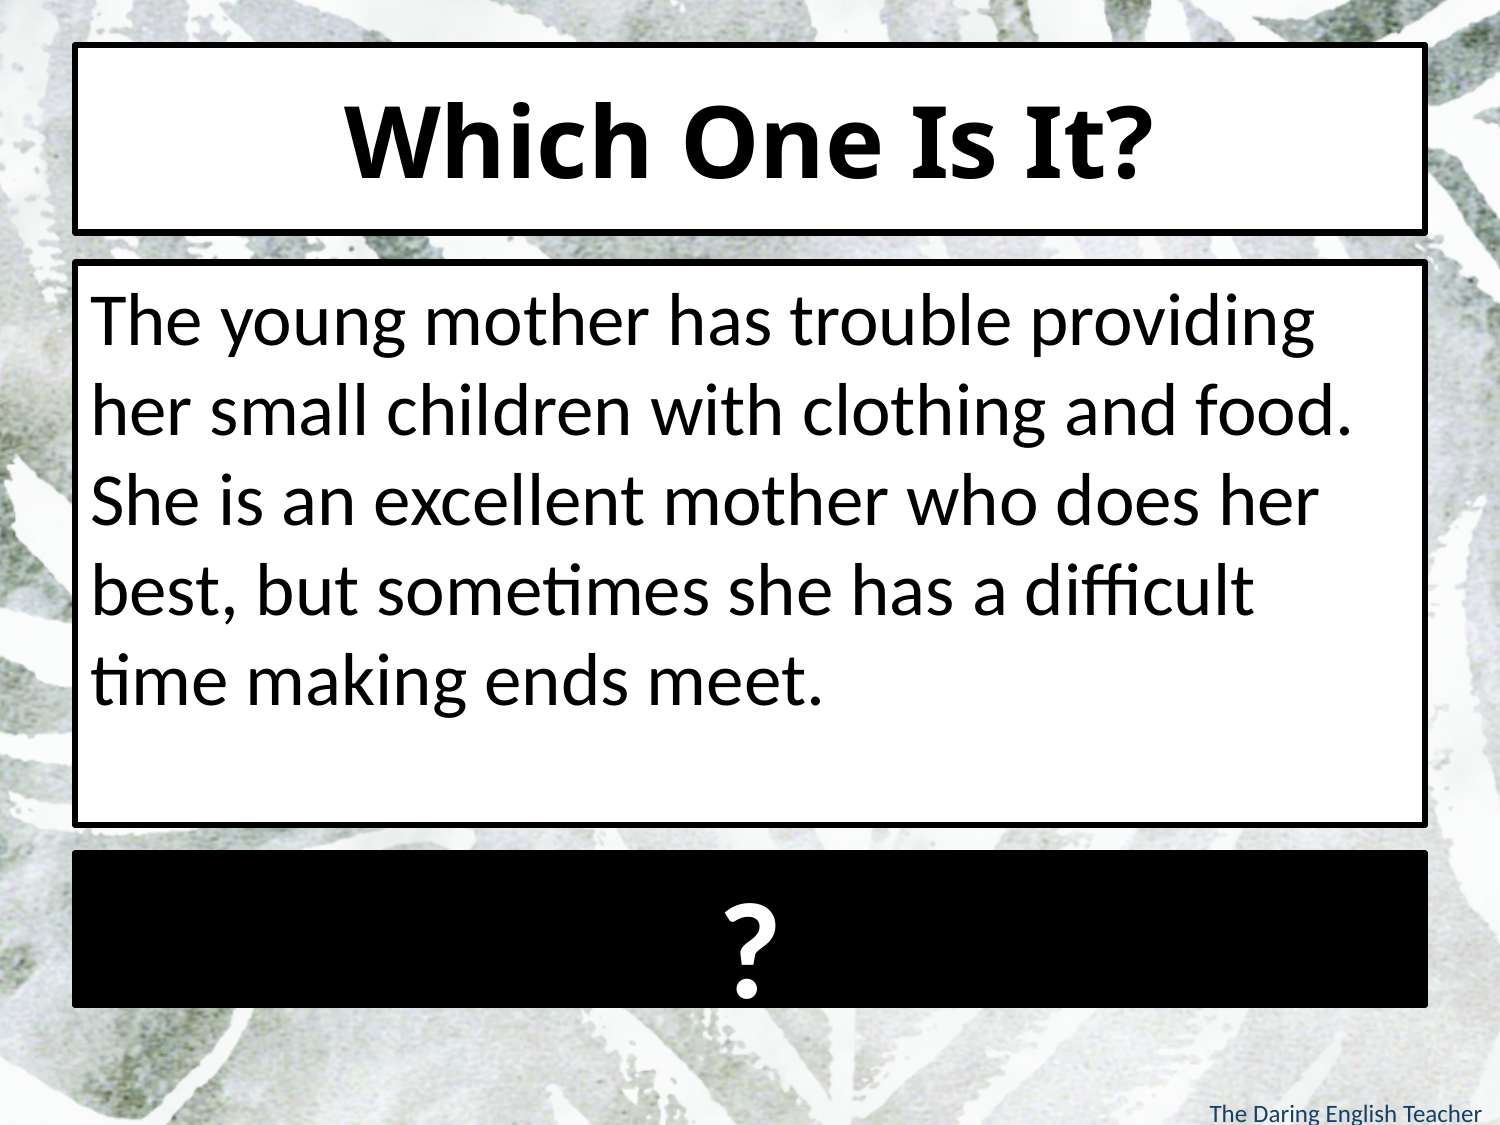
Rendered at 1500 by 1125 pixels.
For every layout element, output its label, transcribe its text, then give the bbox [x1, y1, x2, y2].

picture [0, 0, 1500, 1125]
title Which One Is It? [72, 42, 1428, 236]
list ? [72, 850, 1428, 1008]
list The young mother has trouble providing her small children with clothing and food. She is an excellent mother who does her best, but sometimes she has a difficult time making ends meet. [72, 259, 1428, 828]
